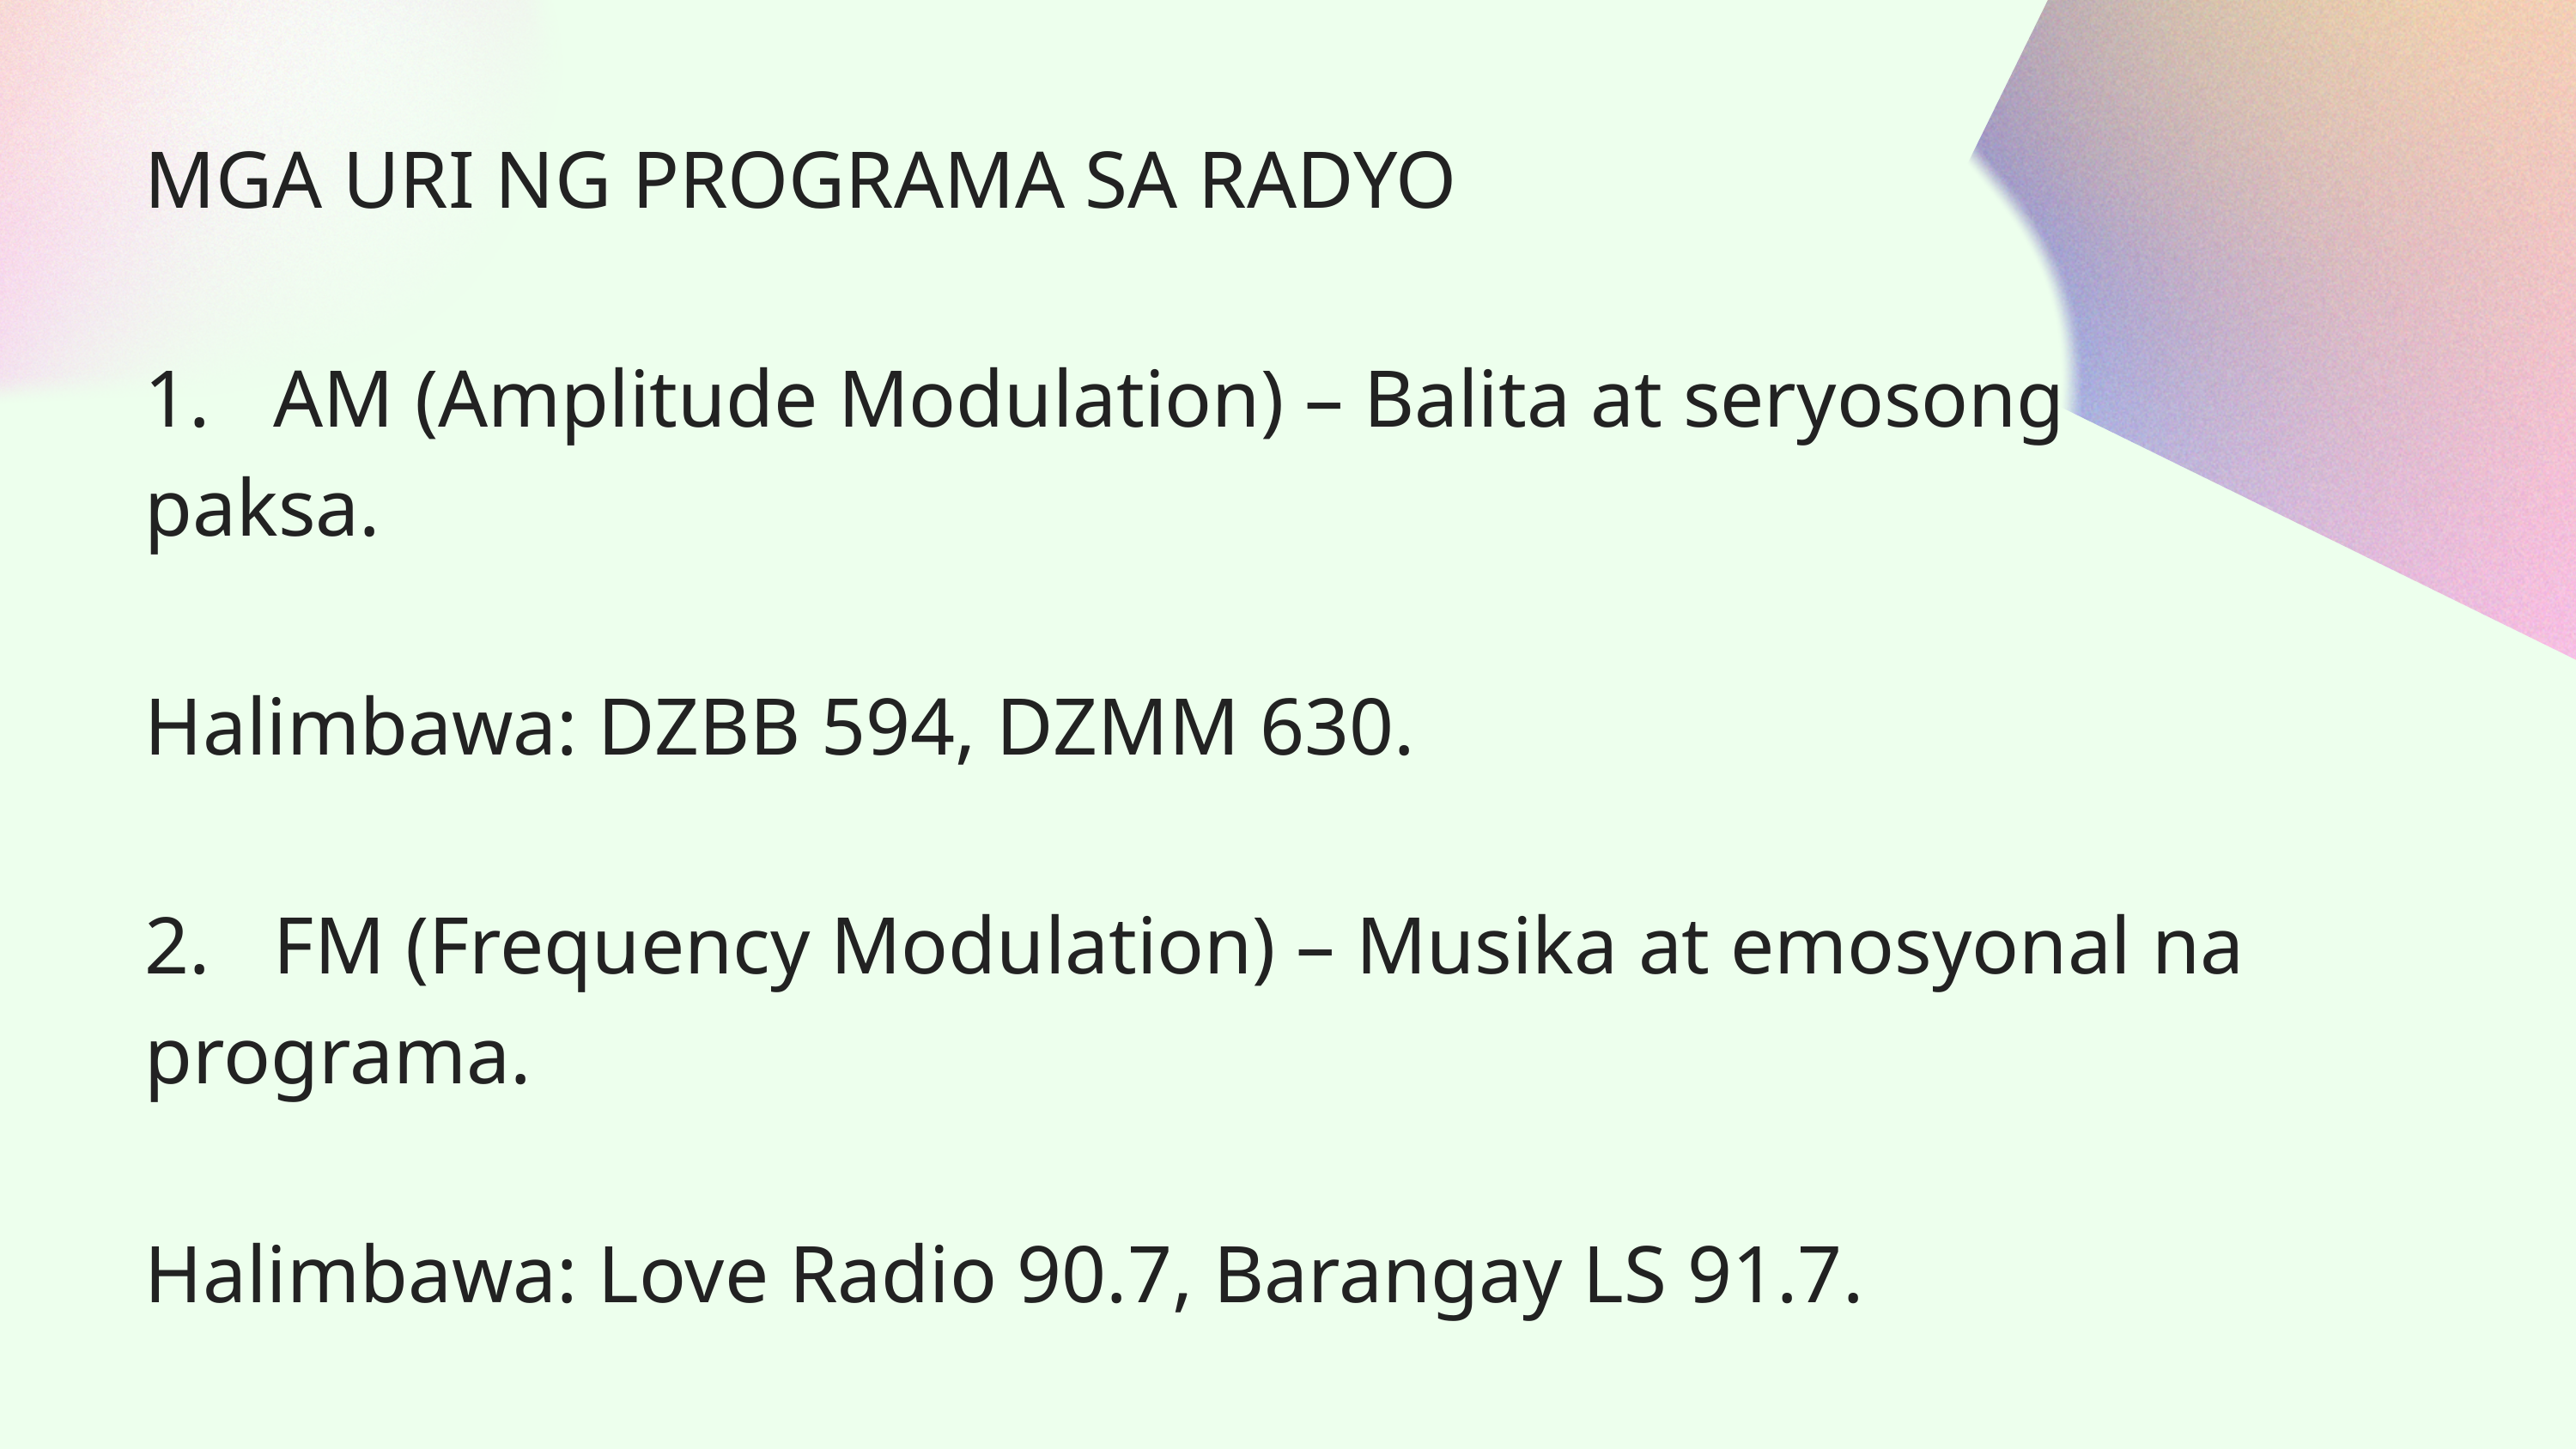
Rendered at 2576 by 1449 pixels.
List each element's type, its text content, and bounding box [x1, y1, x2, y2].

text_box MGA URI NG PROGRAMA SA RADYO 1. AM (Amplitude Modulation) – Balita at seryosong paksa. Halimbawa: DZBB 594, DZMM 630. 2. FM (Frequency Modulation) – Musika at emosyonal na programa. Halimbawa: Love Radio 90.7, Barangay LS 91.7. [144, 130, 2254, 1449]
text_box [1984, 0, 2576, 660]
text_box [0, 0, 563, 543]
